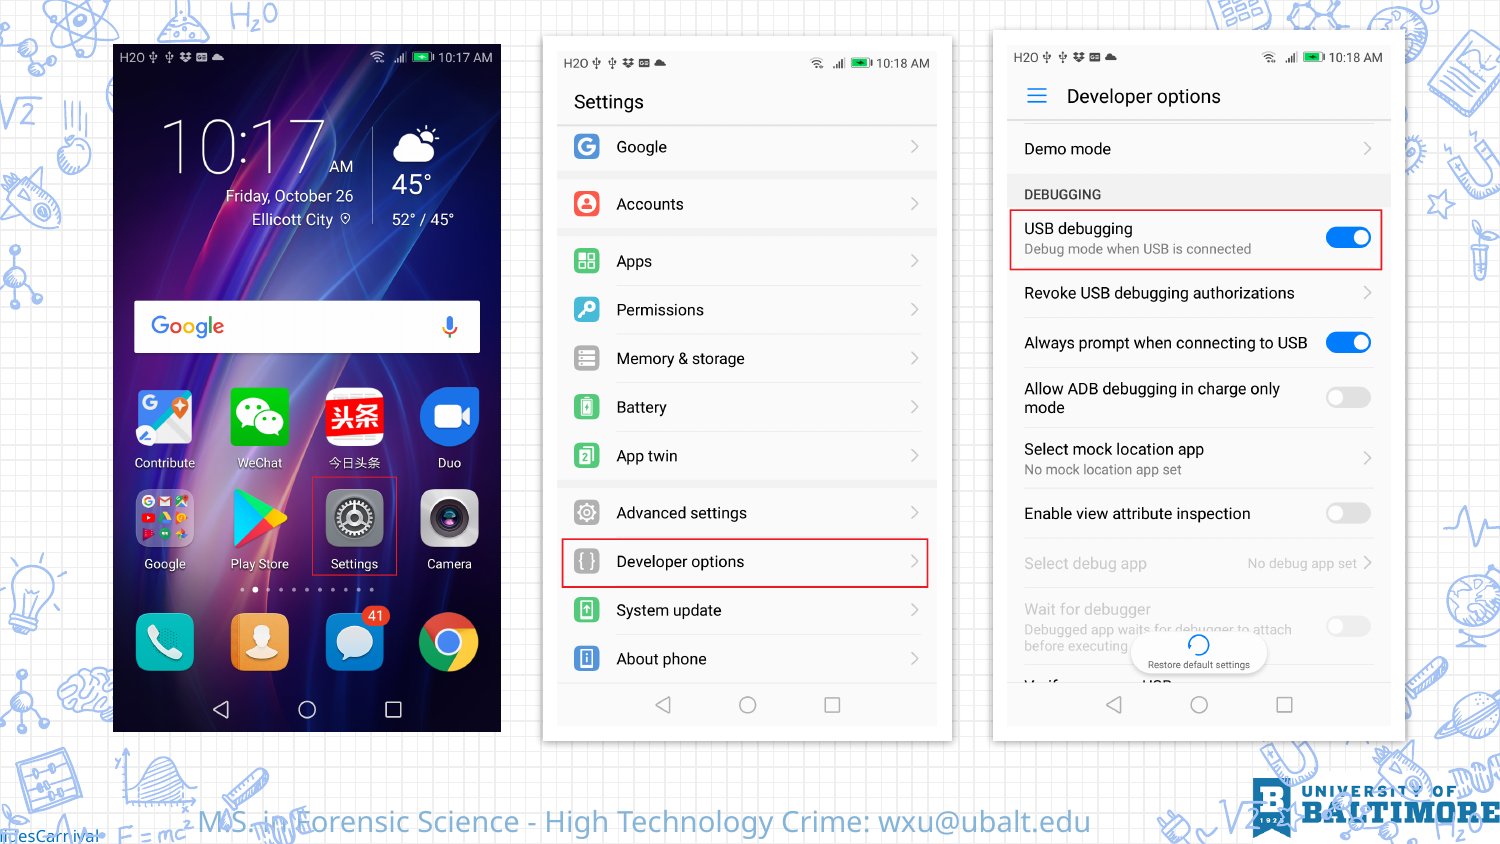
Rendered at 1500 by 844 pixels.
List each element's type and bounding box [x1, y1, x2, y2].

picture [113, 44, 501, 733]
picture [1481, 771, 1489, 788]
picture [1405, 773, 1430, 800]
picture [1354, 819, 1361, 827]
picture [1388, 823, 1396, 835]
picture [1342, 796, 1349, 806]
picture [1381, 771, 1421, 792]
picture [1283, 771, 1308, 783]
picture [557, 50, 938, 727]
picture [1479, 779, 1483, 790]
picture [1408, 786, 1417, 792]
picture [1471, 771, 1479, 786]
picture [1007, 44, 1391, 727]
picture [1375, 780, 1390, 791]
picture [1253, 771, 1500, 844]
